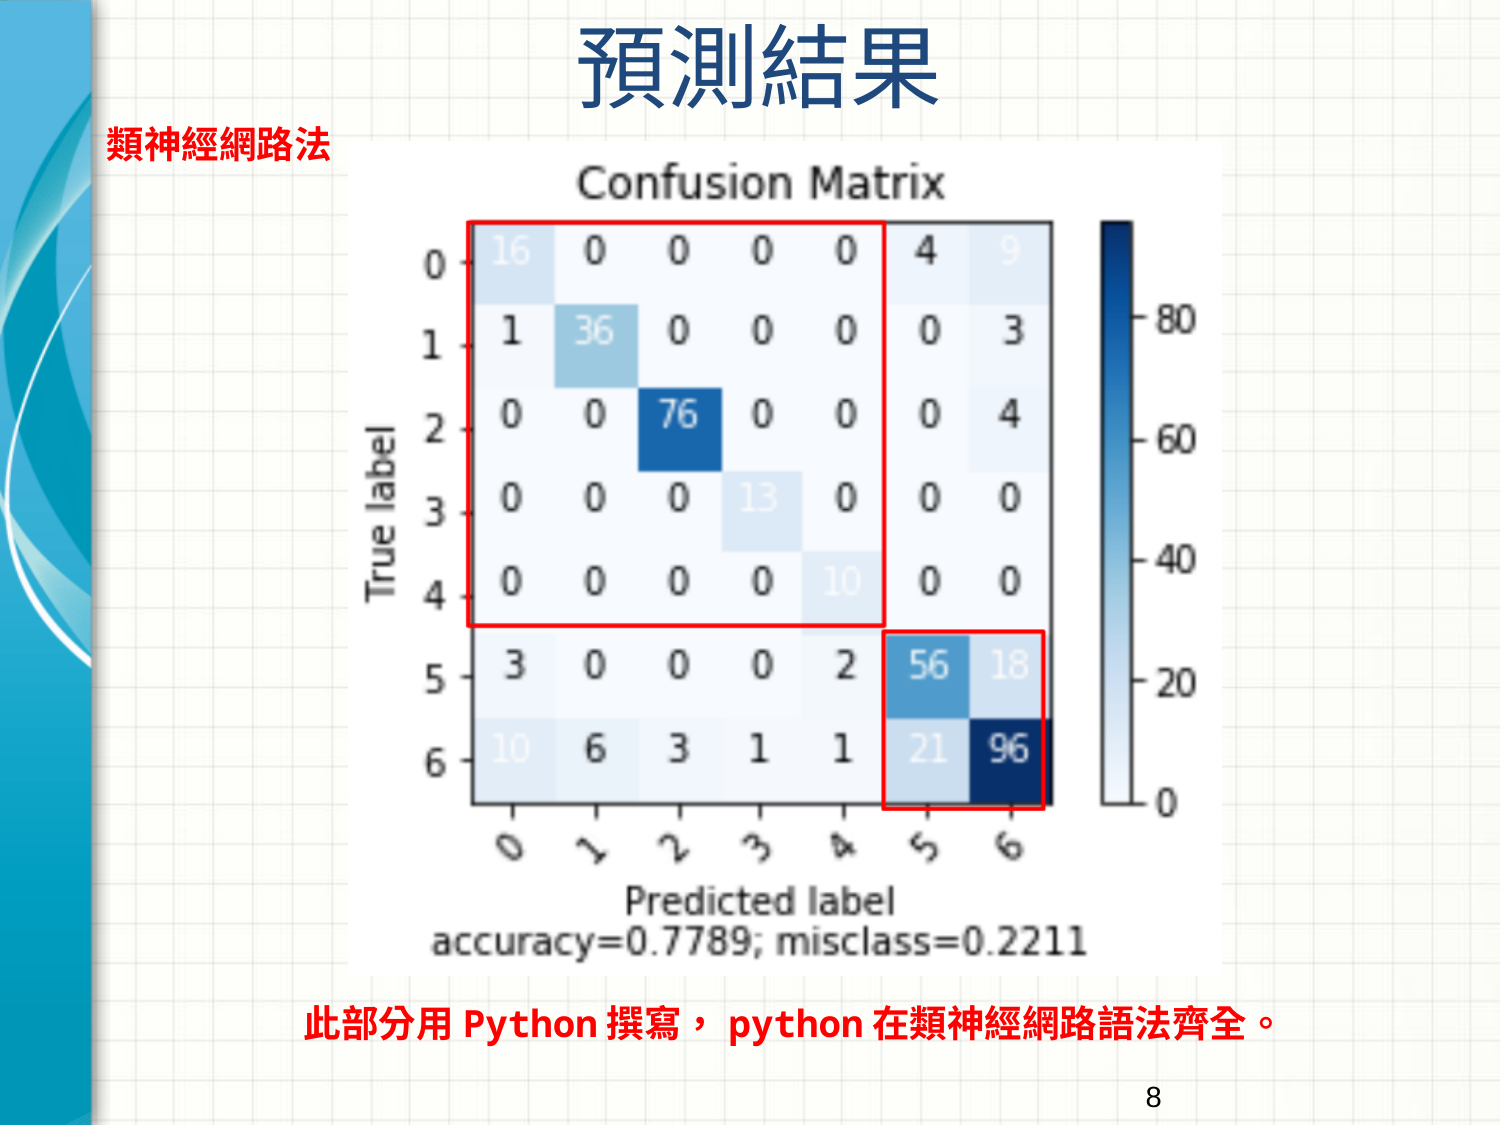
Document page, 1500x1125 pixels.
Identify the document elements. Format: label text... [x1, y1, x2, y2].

text_box 8 [1130, 1070, 1481, 1125]
picture [0, 0, 1500, 1125]
text_box 類神經網路法 [91, 113, 730, 174]
text_box 預測結果 [53, 2, 1466, 180]
text_box 此部分用Python撰寫，python在類神經網路語法齊全。 [289, 992, 1281, 1053]
